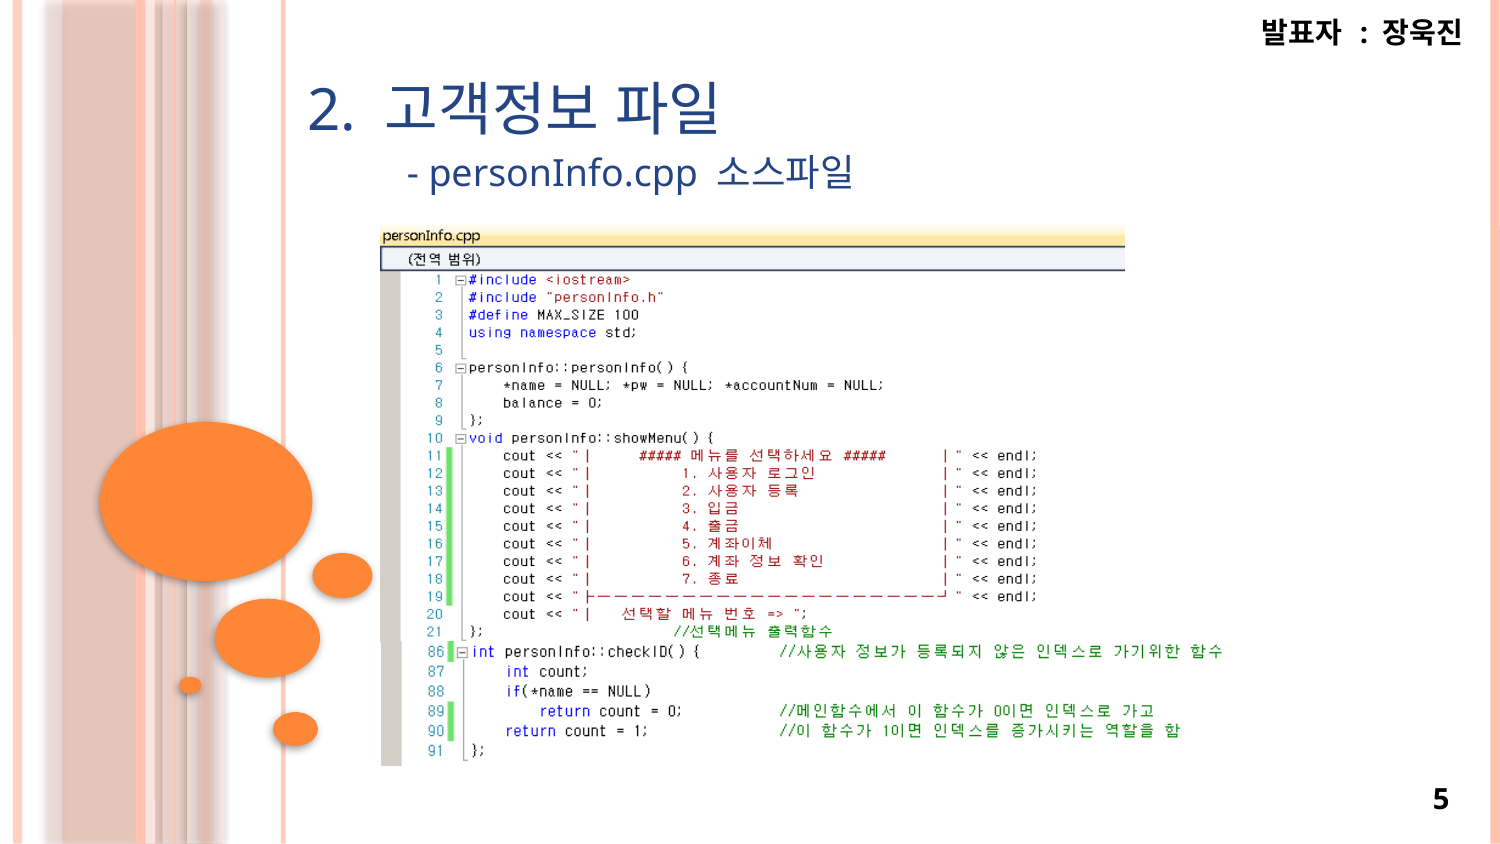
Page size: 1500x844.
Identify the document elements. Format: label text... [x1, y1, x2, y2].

text_box 2. 고객정보 파일 [292, 64, 1049, 195]
slide_number 발표자 : 장욱진 [1241, 0, 1485, 64]
text_box - personInfo.cpp 소스파일 [392, 141, 870, 201]
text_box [380, 224, 1229, 767]
text_box 5 [1376, 765, 1465, 830]
